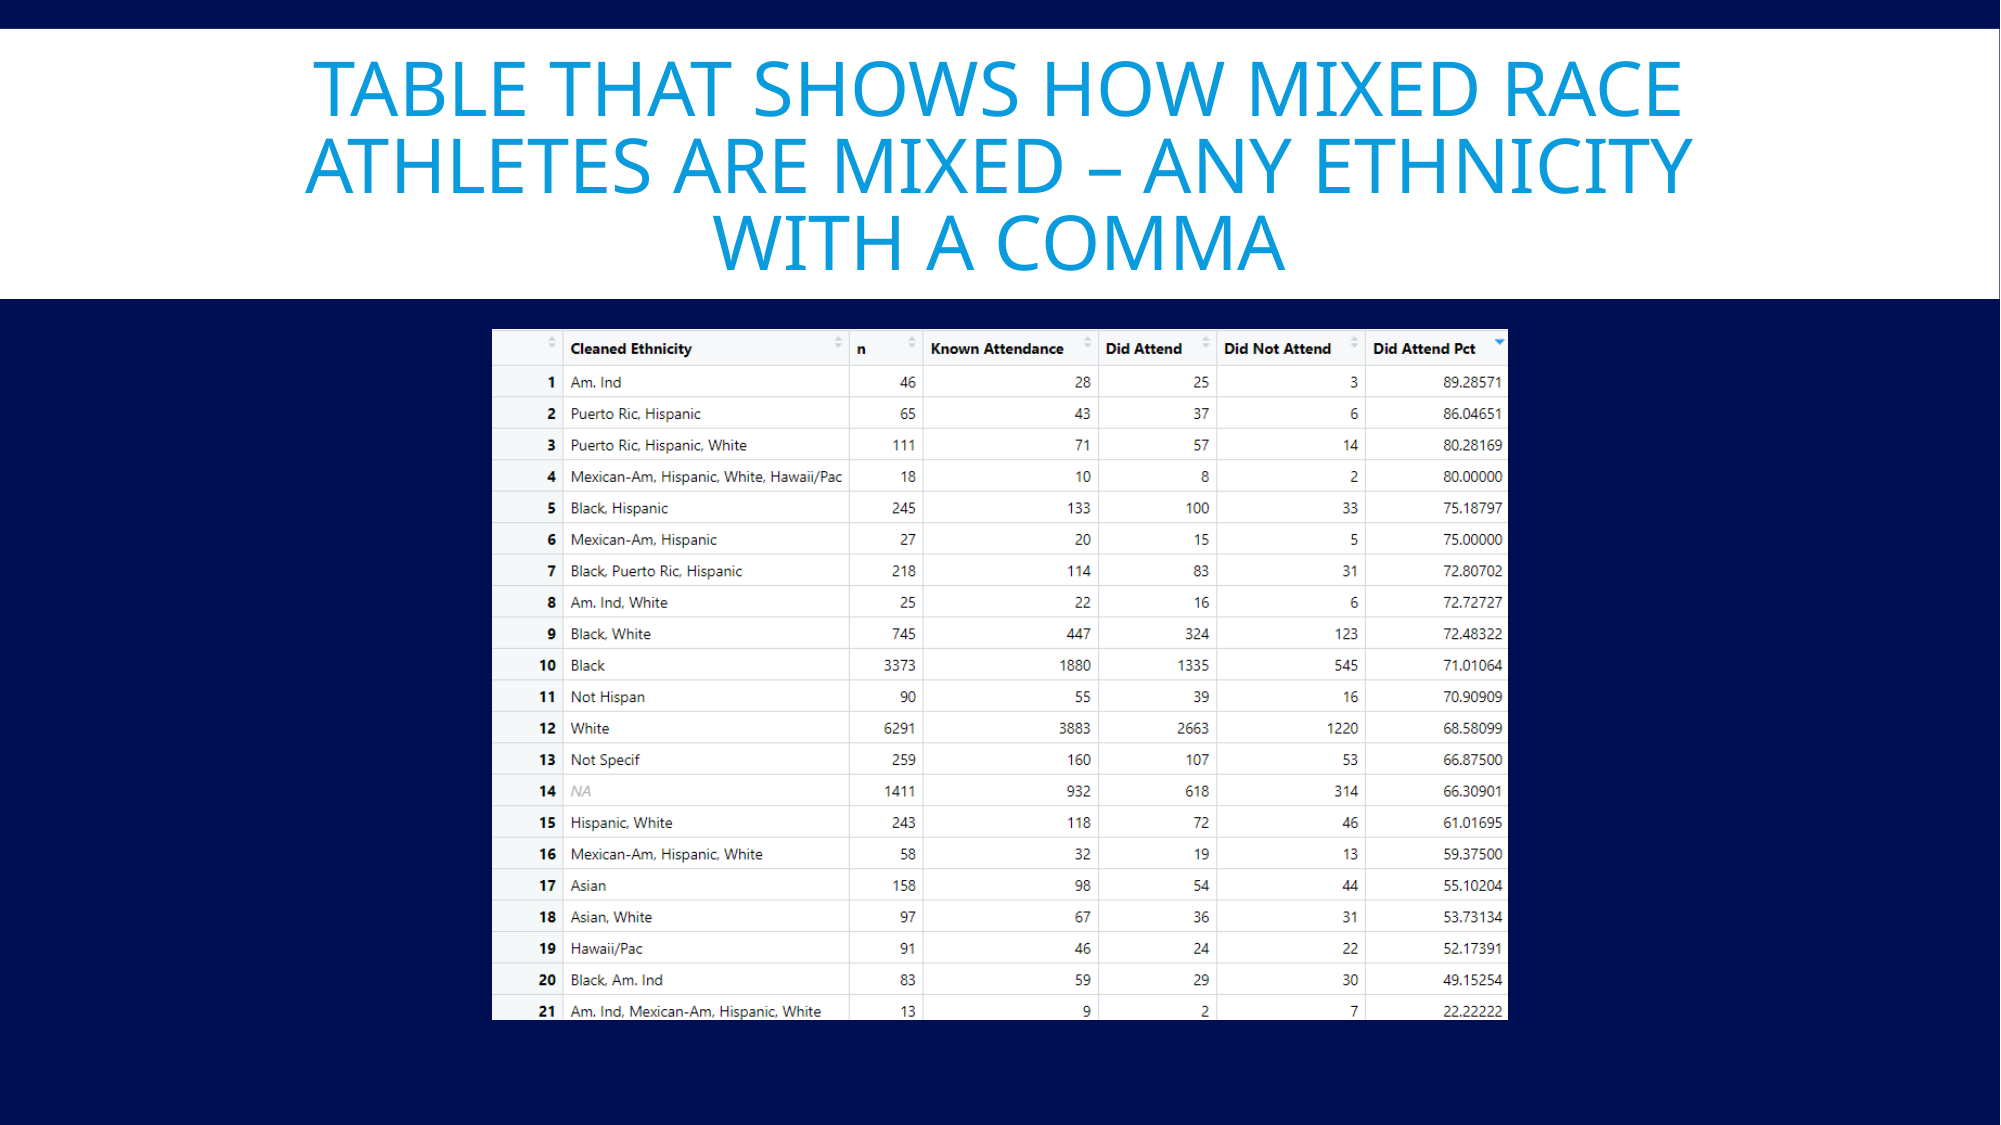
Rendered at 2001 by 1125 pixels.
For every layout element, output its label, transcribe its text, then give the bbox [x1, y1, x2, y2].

title Table That Shows How Mixed Race Athletes Are Mixed – Any Ethnicity With a Comma [197, 46, 1803, 295]
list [492, 329, 1508, 1021]
